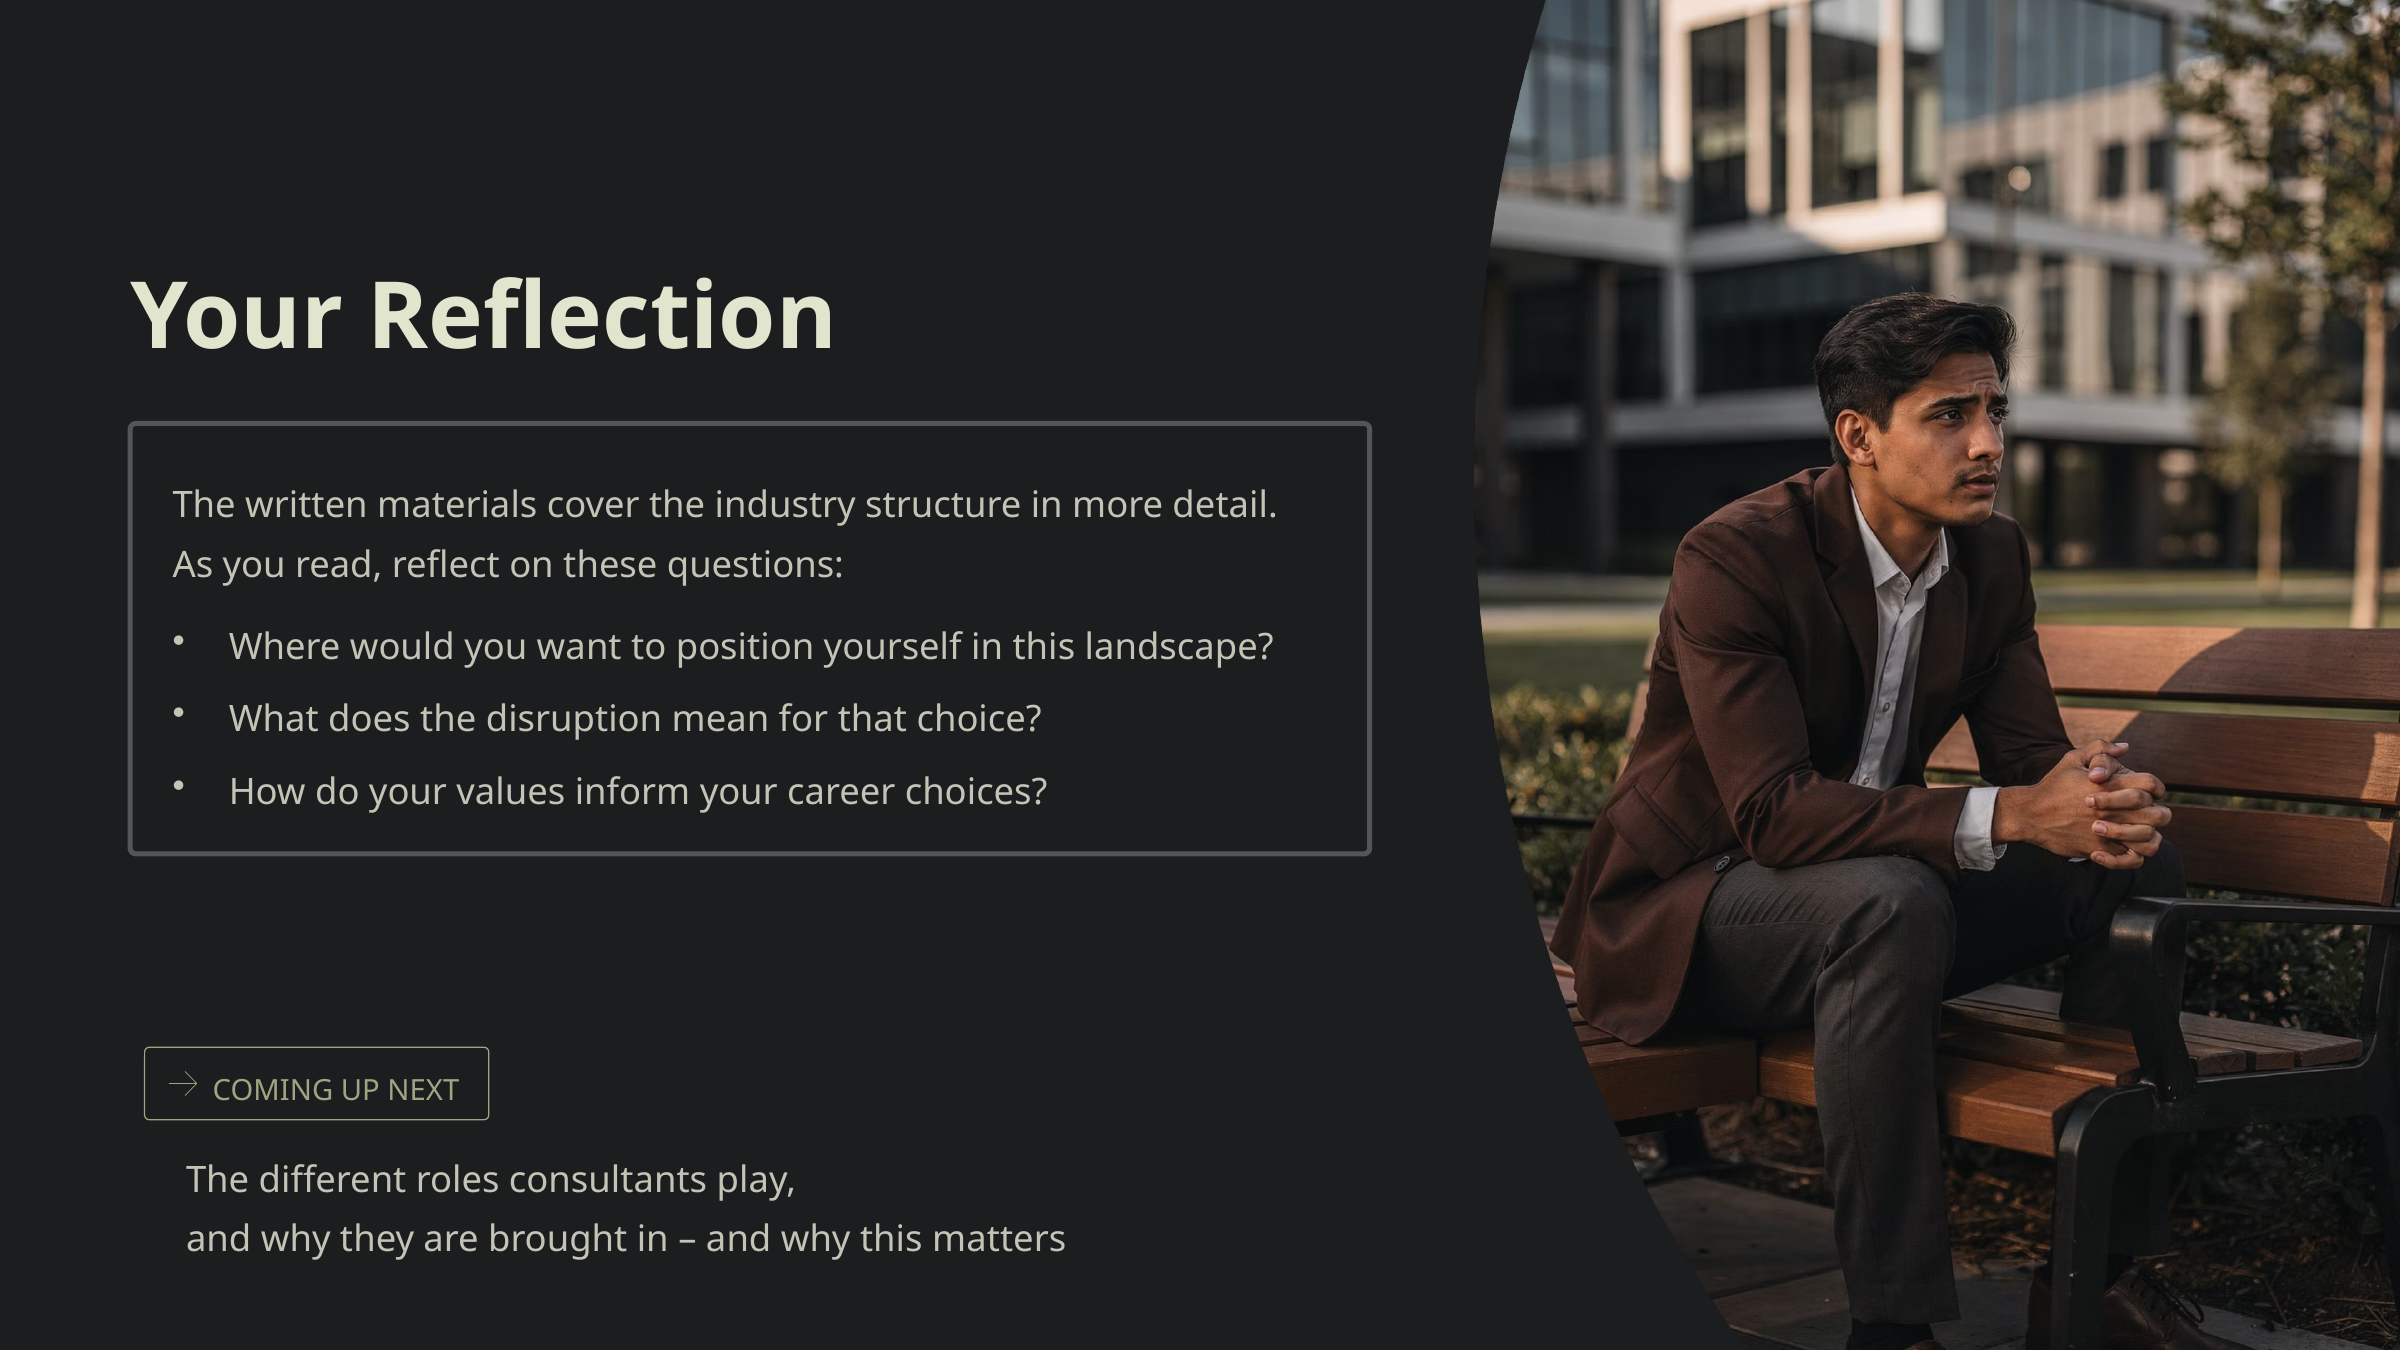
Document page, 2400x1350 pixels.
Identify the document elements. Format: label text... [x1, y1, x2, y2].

text_box The written materials cover the industry structure in more detail. As you read, reflect on these questions: [172, 465, 1328, 585]
text_box [144, 1047, 489, 1120]
text_box COMING UP NEXT [212, 1059, 466, 1108]
picture [168, 1068, 198, 1099]
text_box Where would you want to position yourself in this landscape? [172, 607, 1328, 667]
text_box Your Reflection [130, 251, 1061, 368]
picture [1454, 0, 2400, 1350]
text_box What does the disruption mean for that choice? [172, 679, 1328, 740]
text_box How do your values inform your career choices? [172, 752, 1328, 812]
text_box The different roles consultants play, and why they are brought in – and why this matters [186, 1140, 1370, 1260]
text_box [130, 423, 1370, 854]
